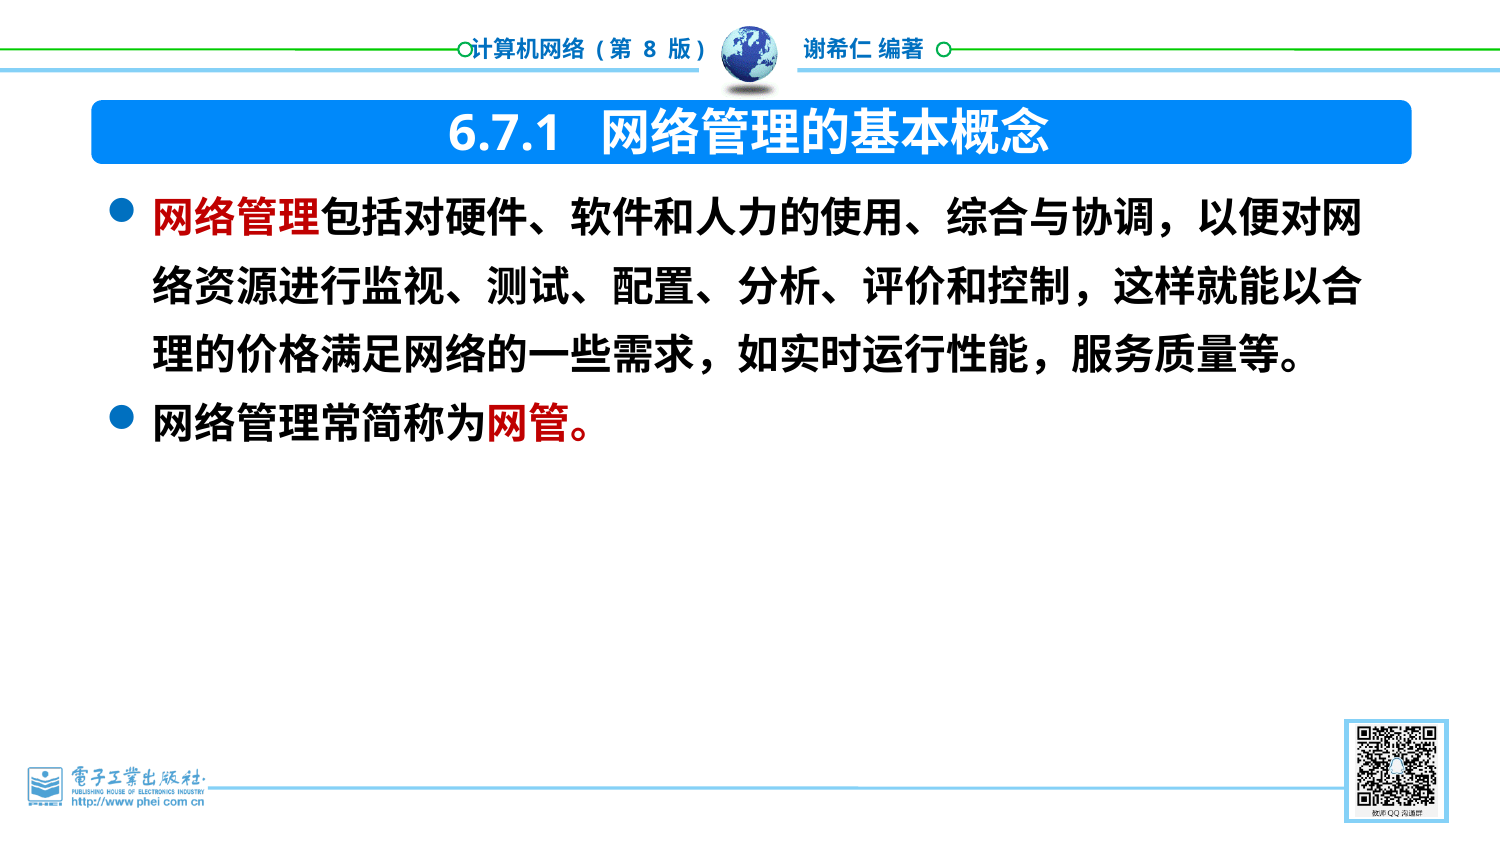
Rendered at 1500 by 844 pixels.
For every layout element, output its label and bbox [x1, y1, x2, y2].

picture [1355, 724, 1438, 817]
text_box [91, 93, 1412, 455]
picture [23, 764, 208, 809]
picture [719, 24, 779, 93]
